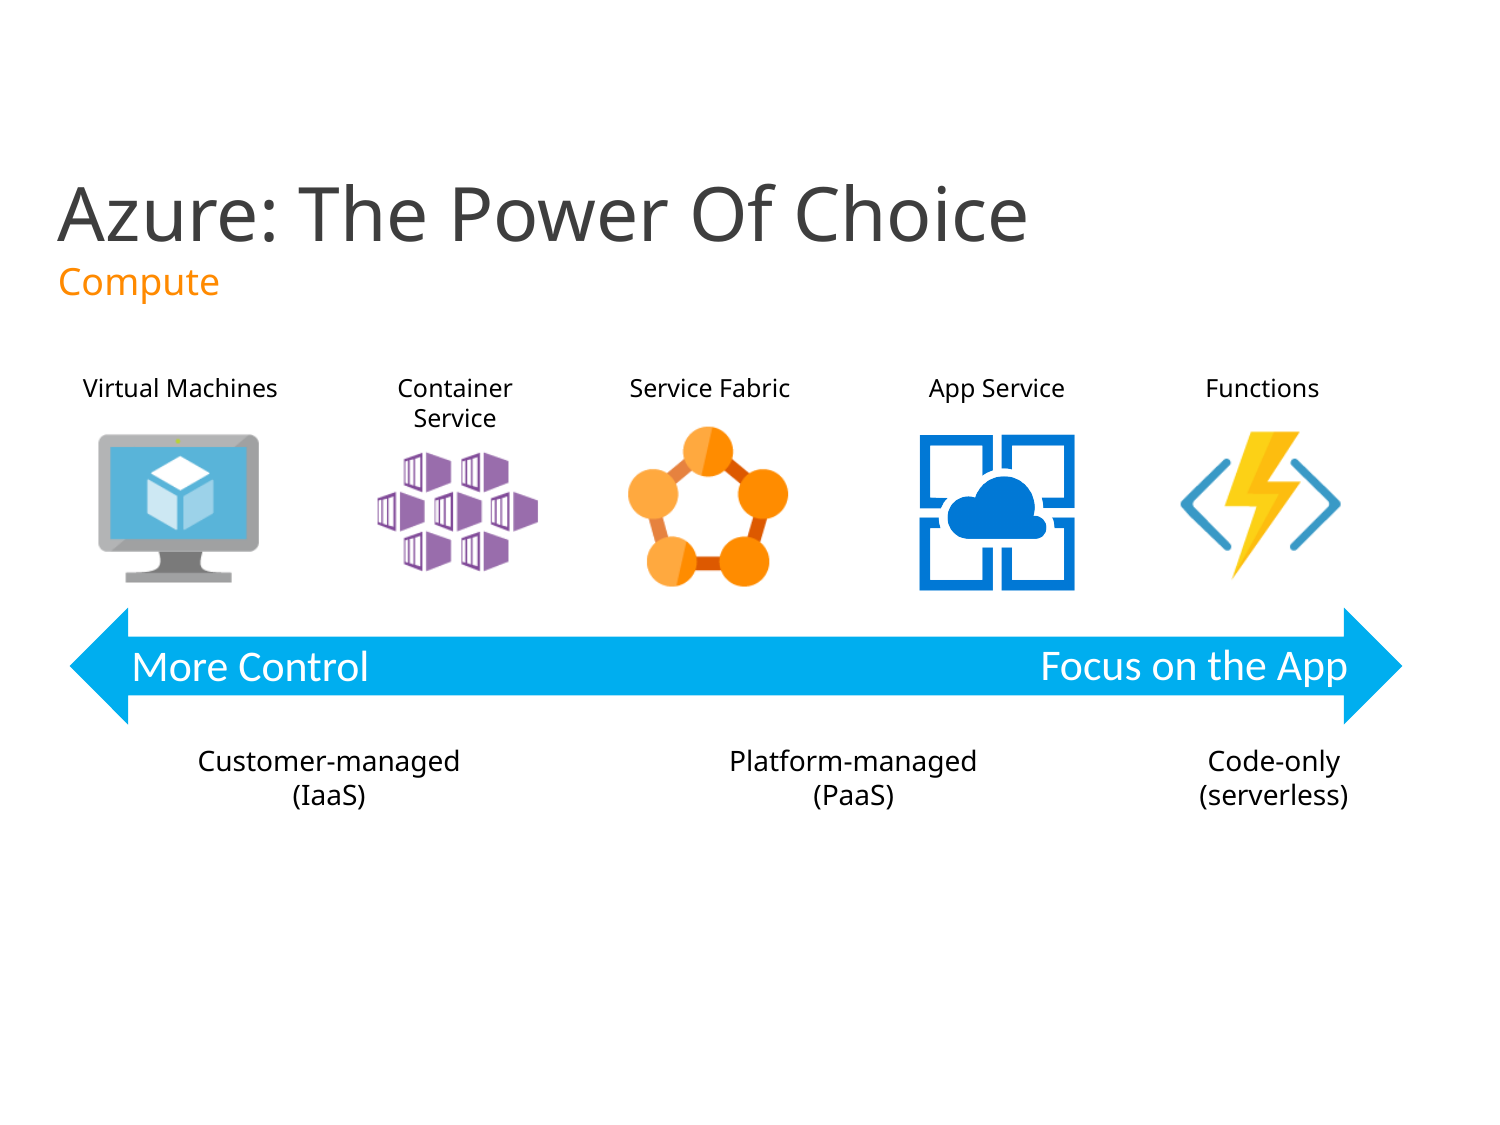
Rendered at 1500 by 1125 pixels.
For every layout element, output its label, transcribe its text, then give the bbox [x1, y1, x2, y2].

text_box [593, 364, 827, 610]
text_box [880, 364, 1114, 591]
text_box Focus on the App [1003, 642, 1349, 690]
text_box Azure: The Power Of Choice Compute [57, 177, 1212, 304]
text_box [1146, 364, 1379, 604]
text_box Code-only (serverless) [1169, 736, 1379, 819]
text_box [64, 364, 297, 605]
text_box Customer-managed (IaaS) [64, 736, 593, 819]
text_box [338, 364, 572, 598]
text_box [69, 612, 1403, 725]
text_box Platform-managed (PaaS) [593, 736, 1114, 819]
text_box More Control [131, 644, 477, 692]
